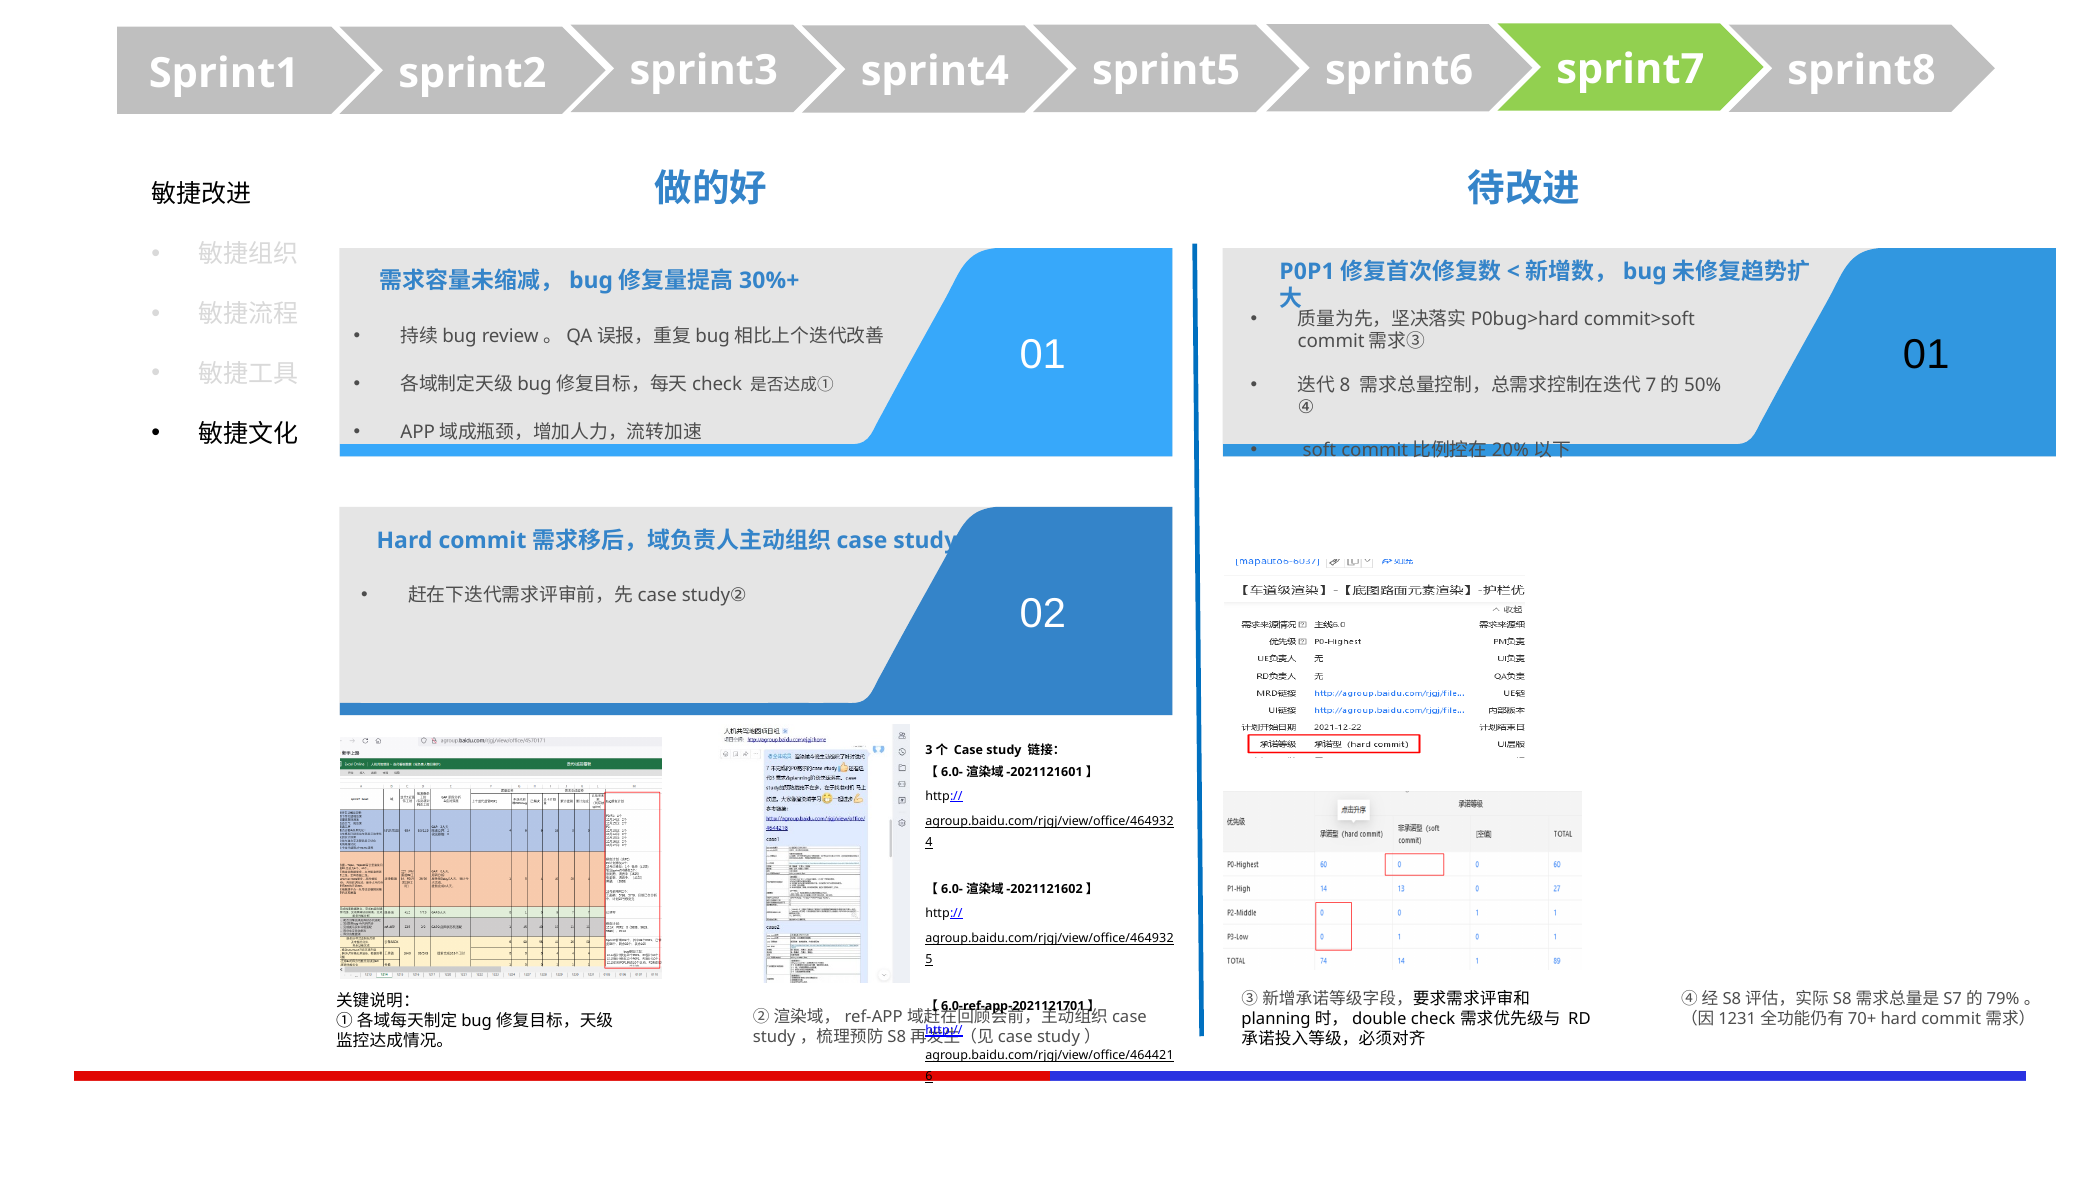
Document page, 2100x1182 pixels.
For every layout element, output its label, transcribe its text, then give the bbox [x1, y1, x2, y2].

text_box sprint7 [1495, 21, 1766, 113]
text_box 敏捷改进 敏捷组织 敏捷流程 敏捷工具 敏捷文化 [136, 170, 1496, 485]
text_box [353, 263, 970, 421]
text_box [339, 247, 1173, 457]
text_box 3个 Case study 链接： 【6.0-渲染域-2021121601】 http://agroup.baidu.com/rjgj/view/office/4649324 【6.0-渲染域-2021121602】 http://agroup.baidu.com/rjgj/view/office/4649325 【6.0-ref-app-2021121701】 http://agroup.baidu.com/rjgj/view/office/4644216 [910, 726, 1195, 1053]
picture [1224, 558, 1525, 758]
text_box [1222, 247, 2057, 457]
text_box ③新增承诺等级字段，要求需求评审和planning时，double check需求优先级与 RD 承诺投入等级，必须对齐 [1226, 960, 1618, 1056]
picture [74, 1071, 2026, 1081]
text_box 做的好 [640, 156, 783, 217]
text_box sprint5 [1031, 22, 1302, 115]
text_box ②渲染域，ref-APP域赶在回顾会前，主动组织case study，梳理预防S8再发生（见case study） [738, 990, 910, 1053]
text_box sprint3 [568, 22, 839, 115]
picture [339, 737, 662, 979]
text_box sprint8 [1726, 22, 1998, 114]
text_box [1194, 243, 1202, 1037]
text_box sprint2 [337, 24, 608, 117]
text_box 待改进 [1452, 156, 1596, 216]
text_box sprint4 [799, 23, 1071, 115]
text_box Sprint1 [114, 24, 378, 117]
text_box 关键说明： ①各域每天制定bug修复目标，天级监控达成情况。 [321, 982, 640, 1058]
text_box ④经S8评估，实际S8需求总量是S7的79%。 （因1231全功能仍有70+ hard commit需求） [1666, 960, 2058, 1036]
text_box sprint6 [1264, 21, 1535, 114]
picture [718, 723, 911, 983]
picture [1223, 791, 1582, 970]
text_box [339, 506, 1173, 716]
